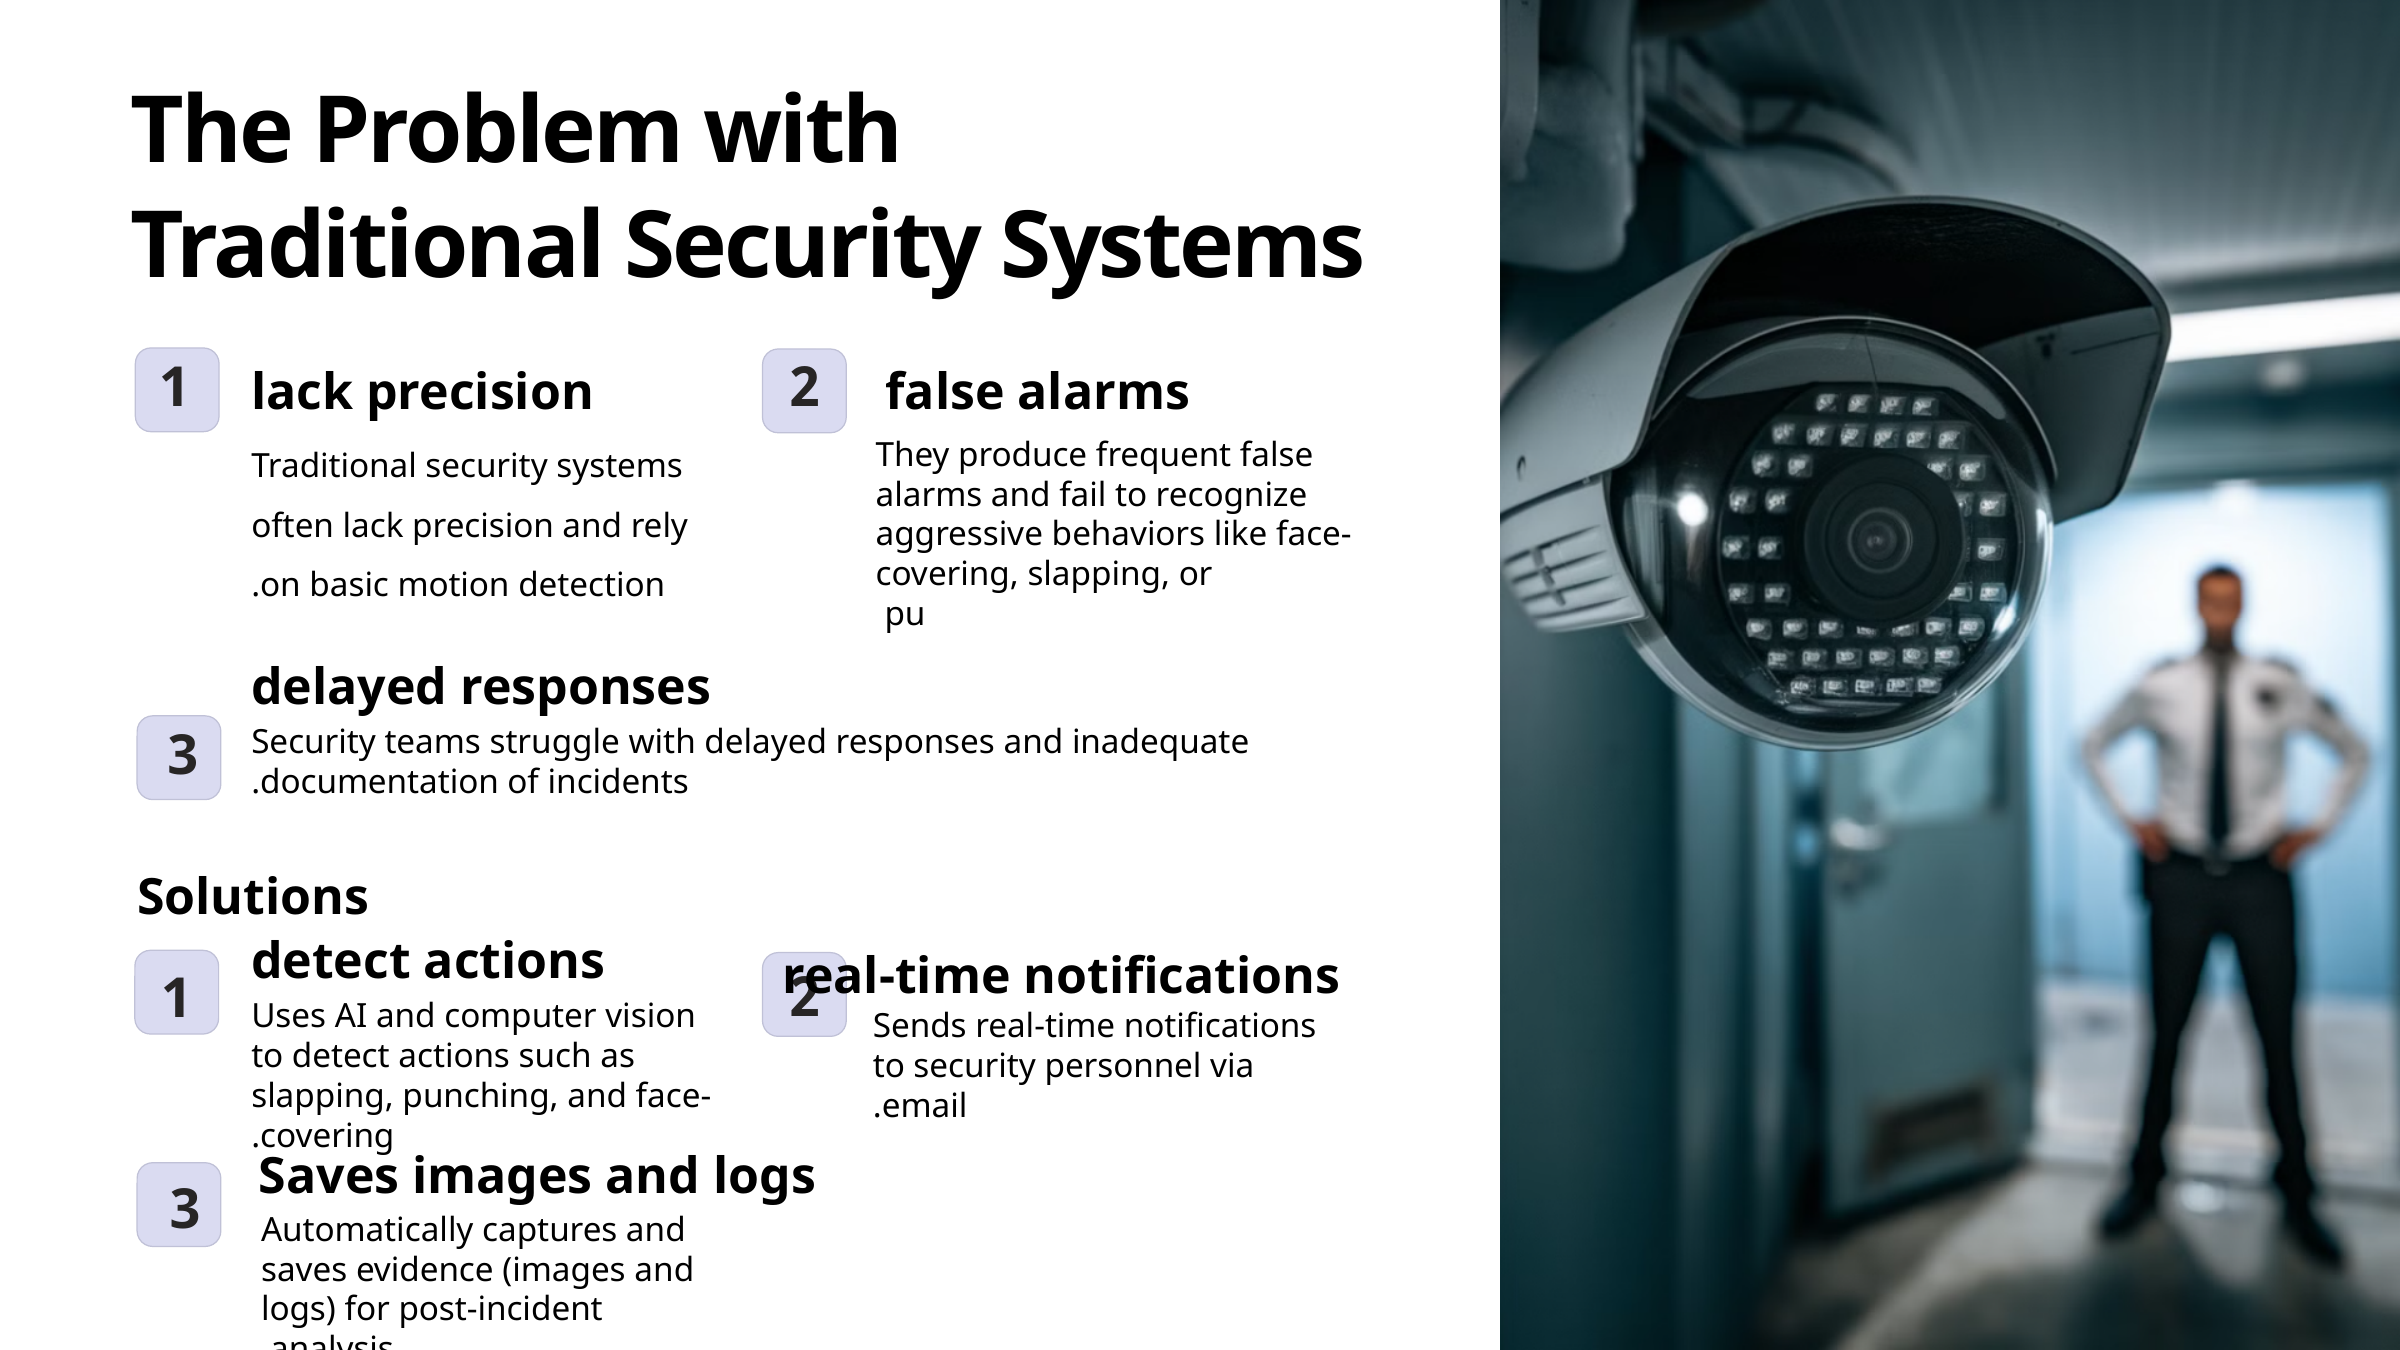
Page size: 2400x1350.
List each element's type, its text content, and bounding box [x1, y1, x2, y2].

text_box Uses AI and computer vision to detect actions such as slapping, punching, and face-covering. [251, 994, 732, 1233]
text_box The Problem with Traditional Security Systems [130, 65, 1370, 298]
text_box [137, 1162, 221, 1247]
text_box [762, 952, 847, 1037]
text_box Automatically captures and saves evidence (images and logs) for post-incident analysis. [261, 1207, 742, 1350]
text_box [134, 950, 219, 1035]
text_box real-time notifications [875, 943, 1341, 1002]
text_box They produce frequent false alarms and fail to recognize aggressive behaviors like face-covering, slapping, or punching. [875, 432, 1356, 720]
text_box 3 [167, 1184, 203, 1241]
text_box [137, 715, 221, 800]
text_box Traditional security systems often lack precision and rely on basic motion detection. [251, 424, 732, 657]
text_box 2 [787, 972, 822, 1029]
text_box lack precision [251, 361, 717, 420]
text_box Solutions [137, 866, 603, 925]
text_box 1 [165, 972, 188, 1029]
text_box 2 [787, 362, 822, 419]
text_box 1 [163, 362, 186, 419]
text_box [762, 348, 847, 433]
text_box Security teams struggle with delayed responses and inadequate documentation of incidents. [251, 720, 1370, 840]
text_box false alarms [872, 361, 1338, 420]
picture [1499, 0, 2400, 1350]
text_box 3 [165, 730, 201, 787]
text_box Sends real-time notifications to security personnel via email. [872, 1004, 1354, 1302]
text_box delayed responses [251, 657, 834, 716]
text_box detect actions [251, 930, 717, 989]
text_box Saves images and logs [258, 1146, 724, 1205]
text_box [135, 347, 220, 432]
